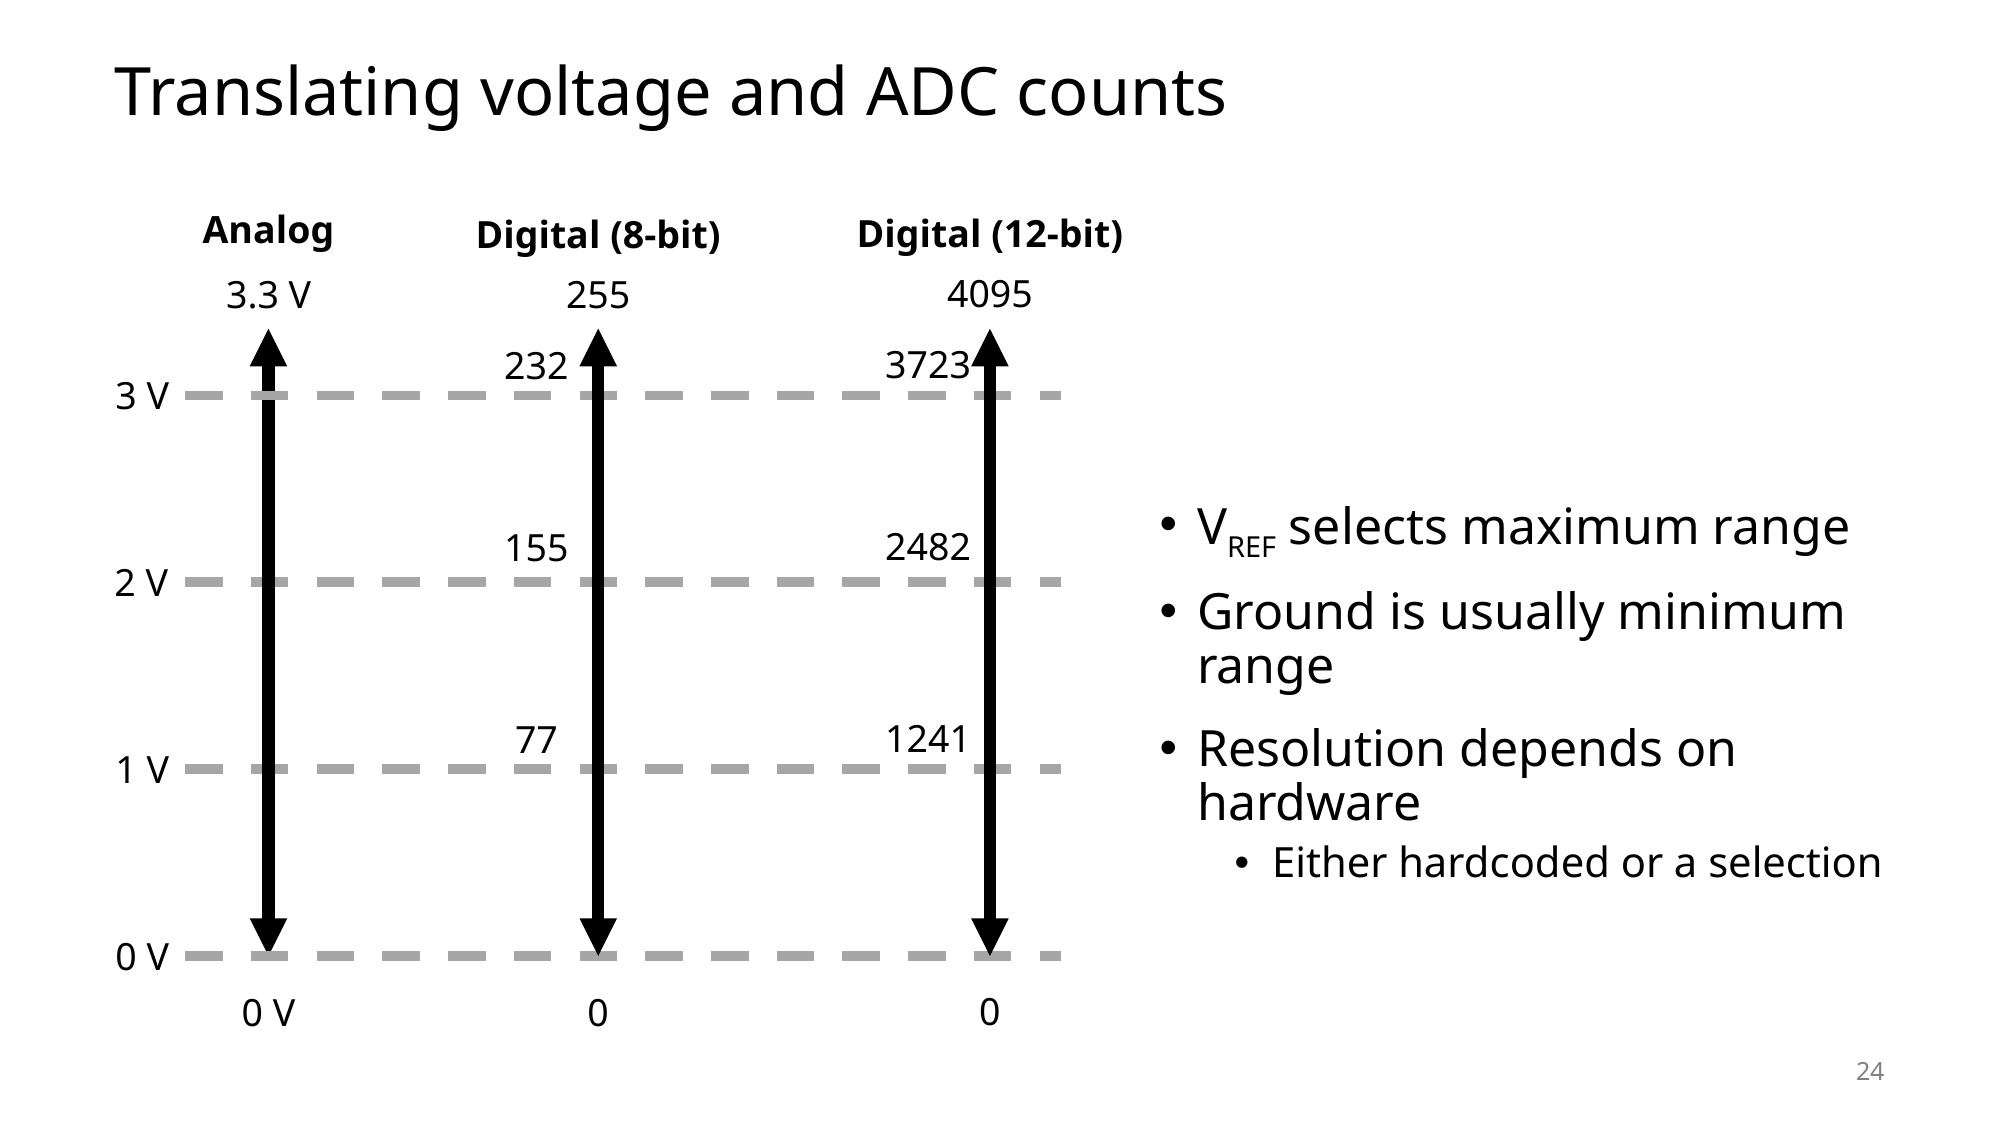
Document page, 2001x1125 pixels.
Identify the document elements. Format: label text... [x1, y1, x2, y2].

text_box 3723 [866, 333, 989, 394]
text_box 77 [474, 708, 598, 768]
text_box Analog [177, 198, 360, 259]
text_box 0 V [206, 982, 331, 1042]
text_box 4095 [928, 263, 1052, 323]
title Translating voltage and ADC counts [99, 37, 1900, 150]
text_box 2482 [866, 515, 989, 576]
text_box 3 V [100, 364, 185, 425]
text_box 1241 [866, 707, 989, 767]
text_box Digital (12-bit) [813, 202, 1166, 263]
text_box 3.3 V [206, 263, 331, 324]
text_box 0 [536, 982, 661, 1042]
text_box 232 [474, 334, 598, 395]
text_box 2 V [99, 551, 186, 612]
text_box 255 [536, 264, 661, 324]
text_box 0 [928, 980, 1052, 1041]
text_box 0 V [100, 925, 185, 986]
text_box Digital (8-bit) [452, 203, 745, 264]
text_box 1 V [100, 738, 185, 799]
text_box 155 [474, 516, 598, 577]
slide_number 24 [1749, 1042, 1900, 1103]
